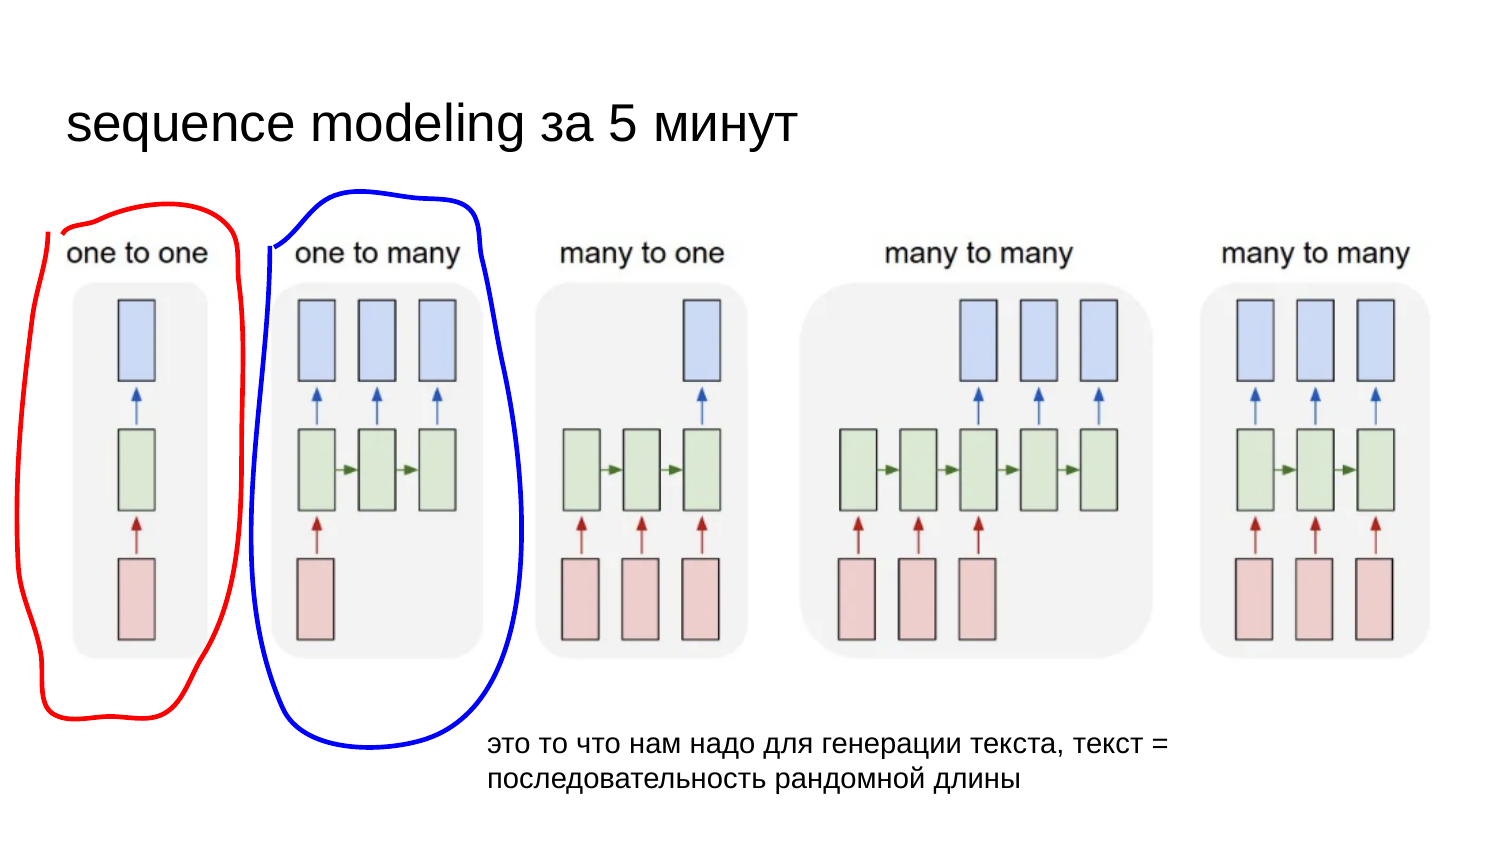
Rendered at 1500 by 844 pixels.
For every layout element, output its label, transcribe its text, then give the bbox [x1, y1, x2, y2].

picture [24, 191, 1476, 685]
title sequence modeling за 5 минут [51, 72, 1449, 167]
text_box [42, 694, 183, 720]
text_box [276, 694, 484, 748]
text_box это то что нам надо для генерации текста, текст = последовательность рандомной длины [472, 709, 1287, 810]
